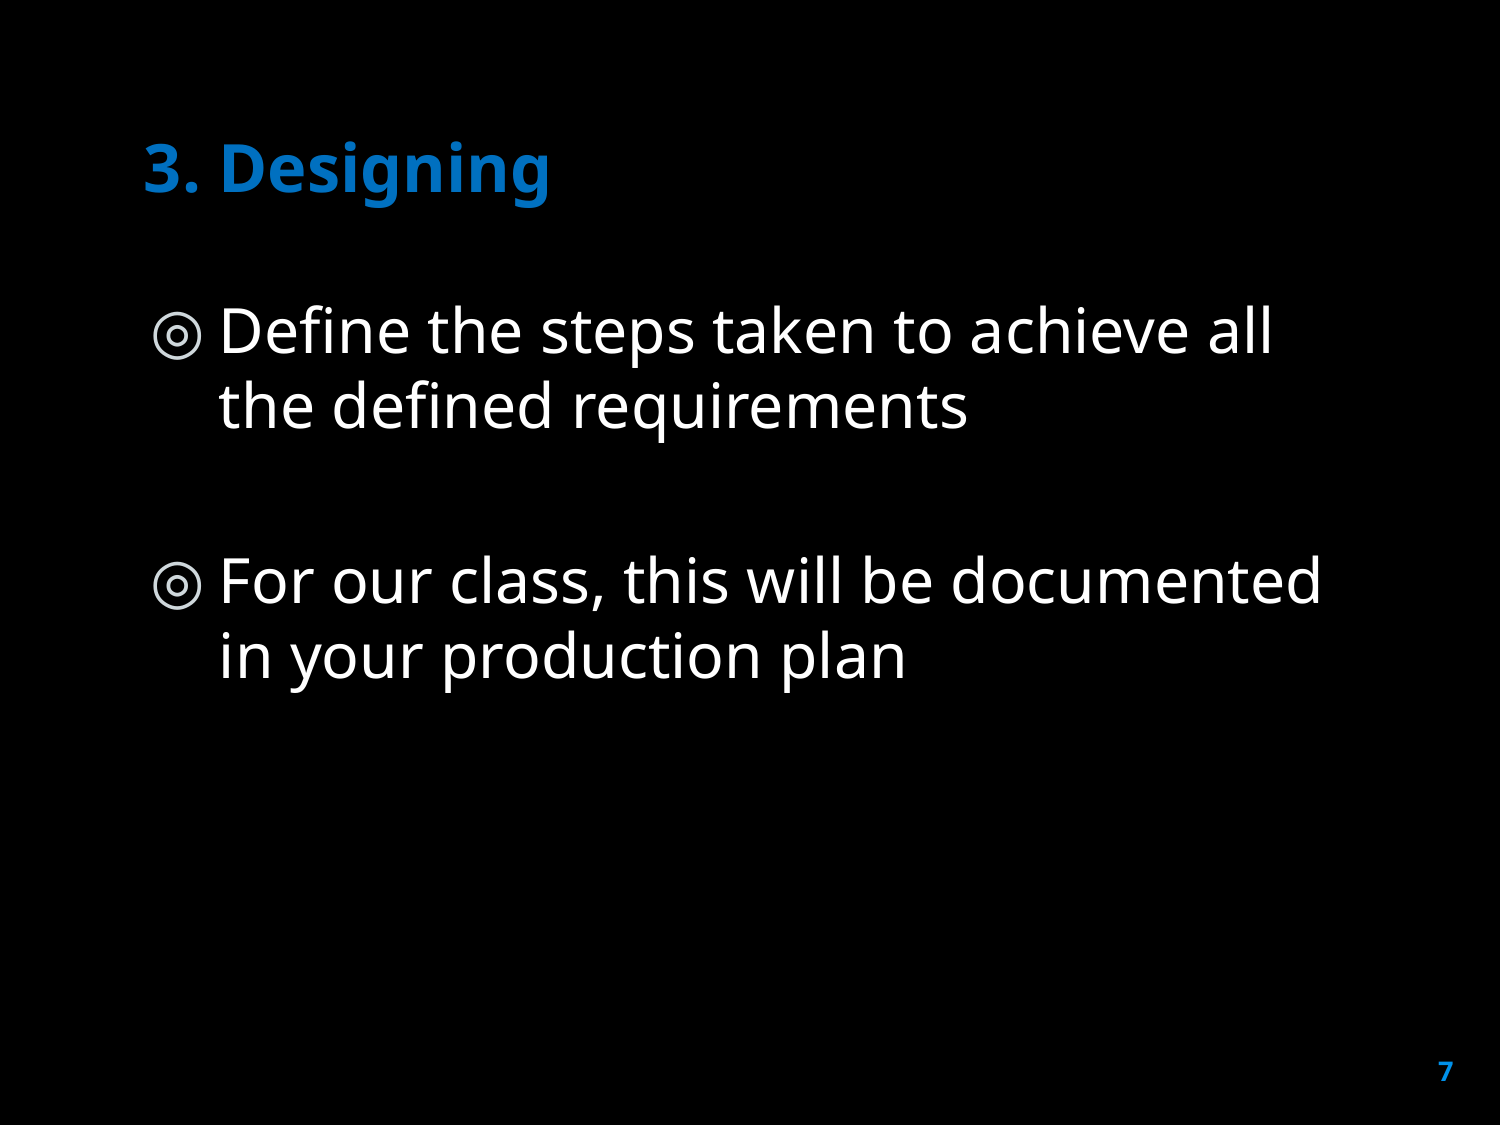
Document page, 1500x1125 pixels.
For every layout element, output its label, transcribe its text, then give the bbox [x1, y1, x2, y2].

slide_number 7 [1378, 1038, 1469, 1125]
title 3. Designing [128, 67, 1372, 222]
list Define the steps taken to achieve all the defined requirements For our class, this will be documented in your production plan [128, 275, 1372, 1058]
